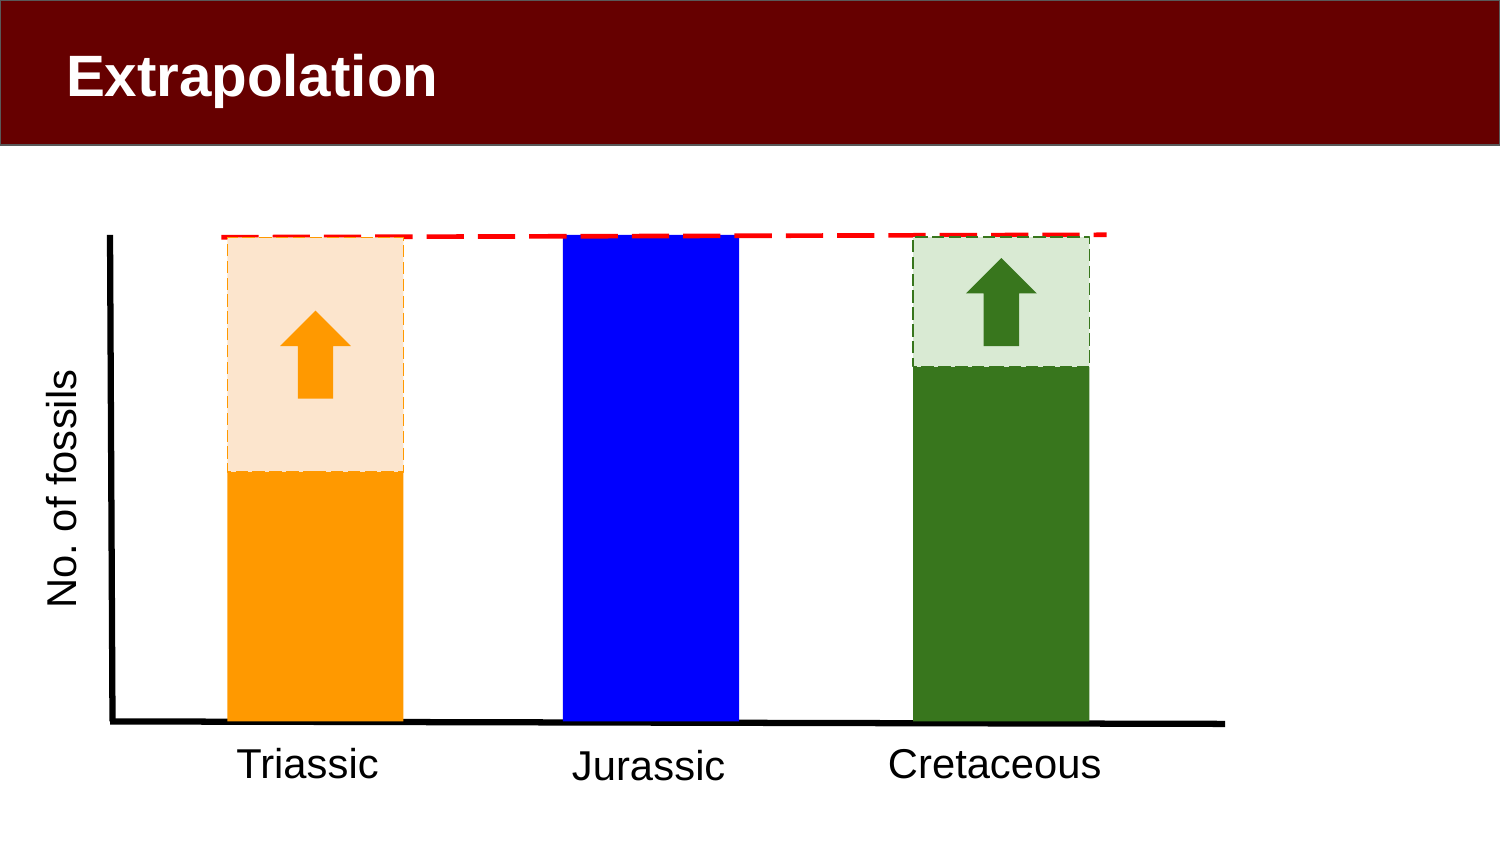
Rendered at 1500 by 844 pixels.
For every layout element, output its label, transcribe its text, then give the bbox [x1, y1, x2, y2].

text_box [116, 721, 1226, 725]
text_box [0, 0, 1500, 145]
text_box No. of fossils [19, 310, 93, 624]
text_box [913, 367, 1090, 719]
text_box [227, 246, 404, 472]
text_box [227, 472, 404, 719]
text_box [965, 258, 1037, 347]
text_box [109, 234, 113, 722]
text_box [221, 234, 1107, 238]
text_box [913, 246, 1090, 367]
text_box Cretaceous [872, 732, 1130, 795]
text_box [280, 310, 351, 399]
title Extrapolation [51, 23, 1449, 117]
text_box Jurassic [556, 732, 746, 798]
text_box [562, 246, 740, 719]
text_box Triassic [221, 732, 410, 795]
